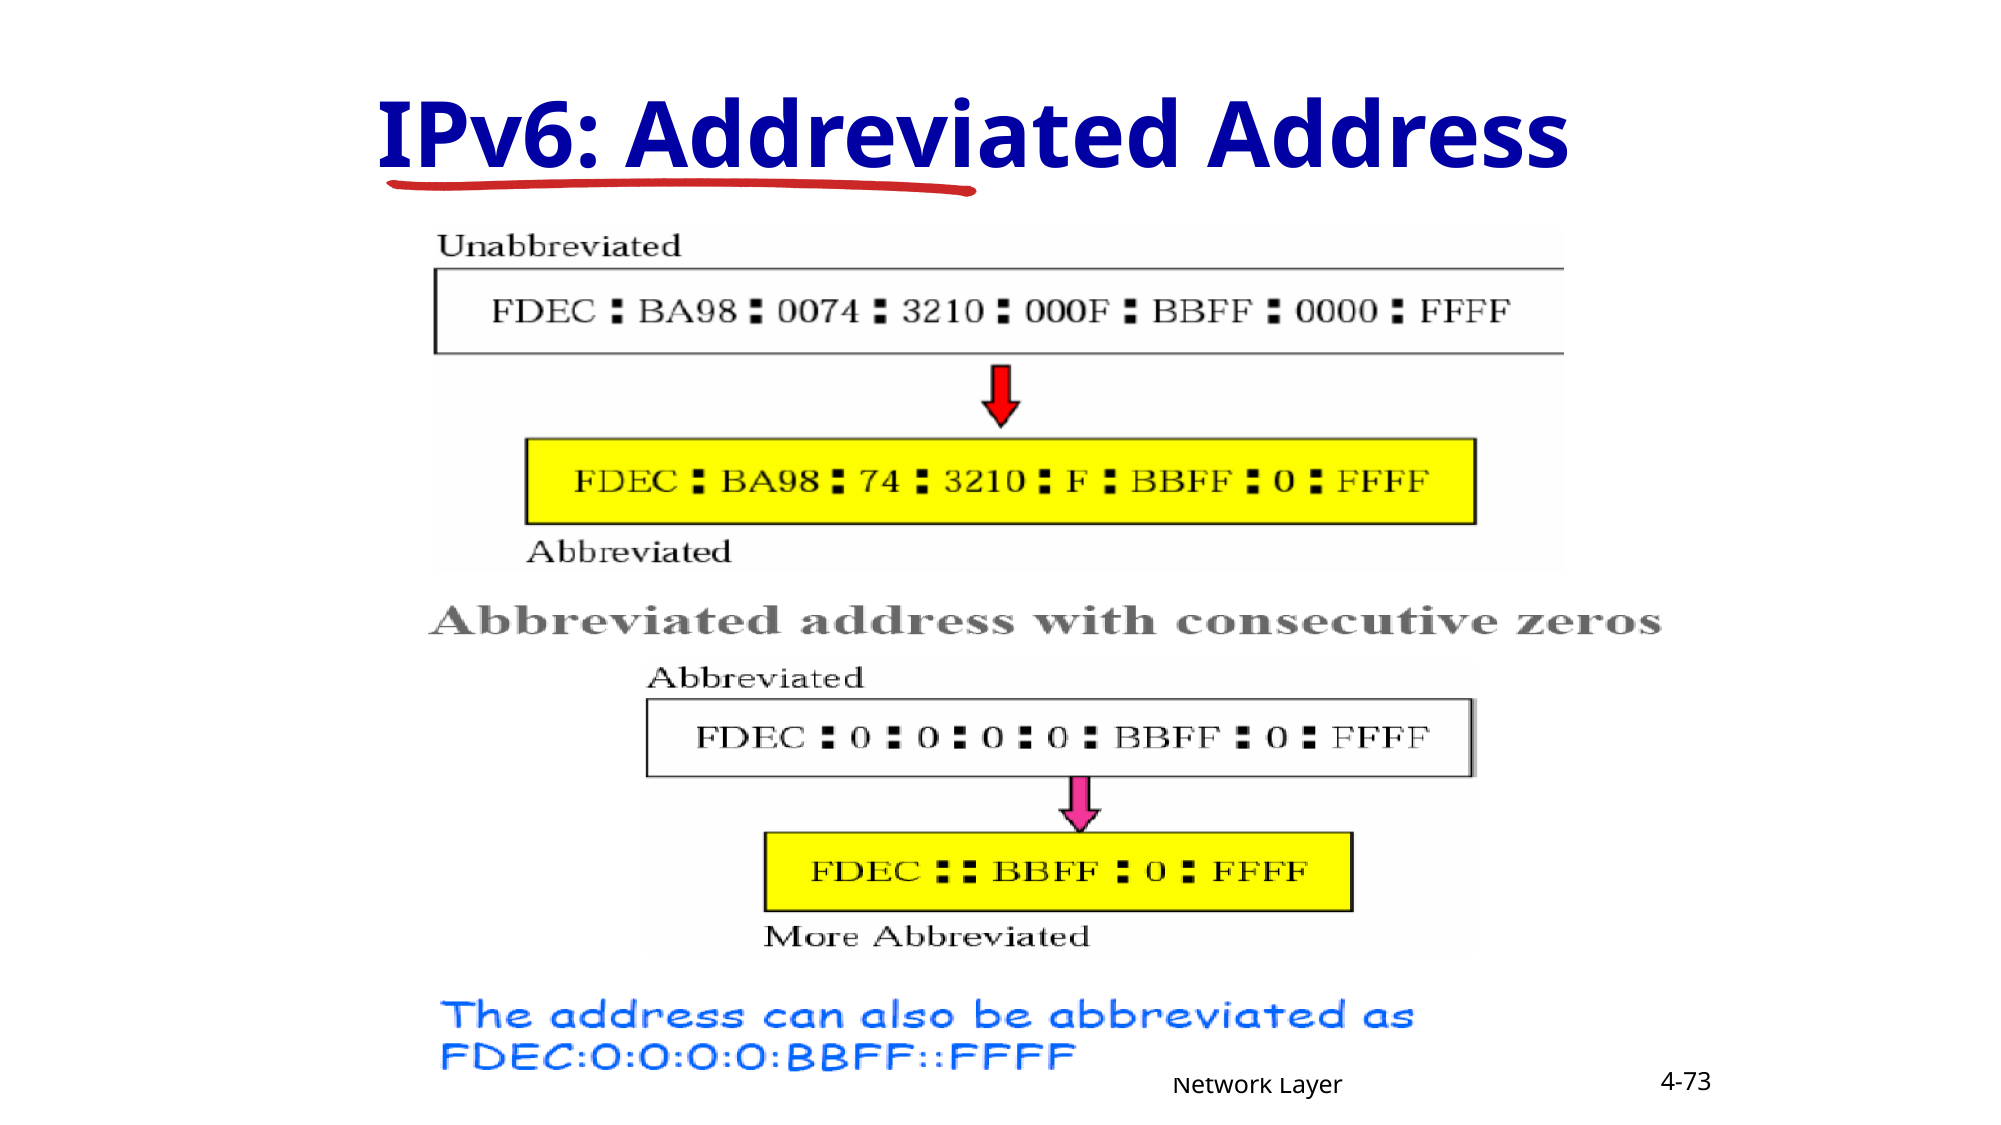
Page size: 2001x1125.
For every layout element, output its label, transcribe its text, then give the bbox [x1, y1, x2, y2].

slide_number 4-73 [1615, 1060, 1727, 1106]
picture [419, 596, 1665, 1079]
picture [382, 173, 983, 202]
title IPv6: Addreviated Address [362, 69, 1638, 207]
picture [426, 222, 1564, 572]
footer Network Layer [1157, 1079, 1633, 1108]
